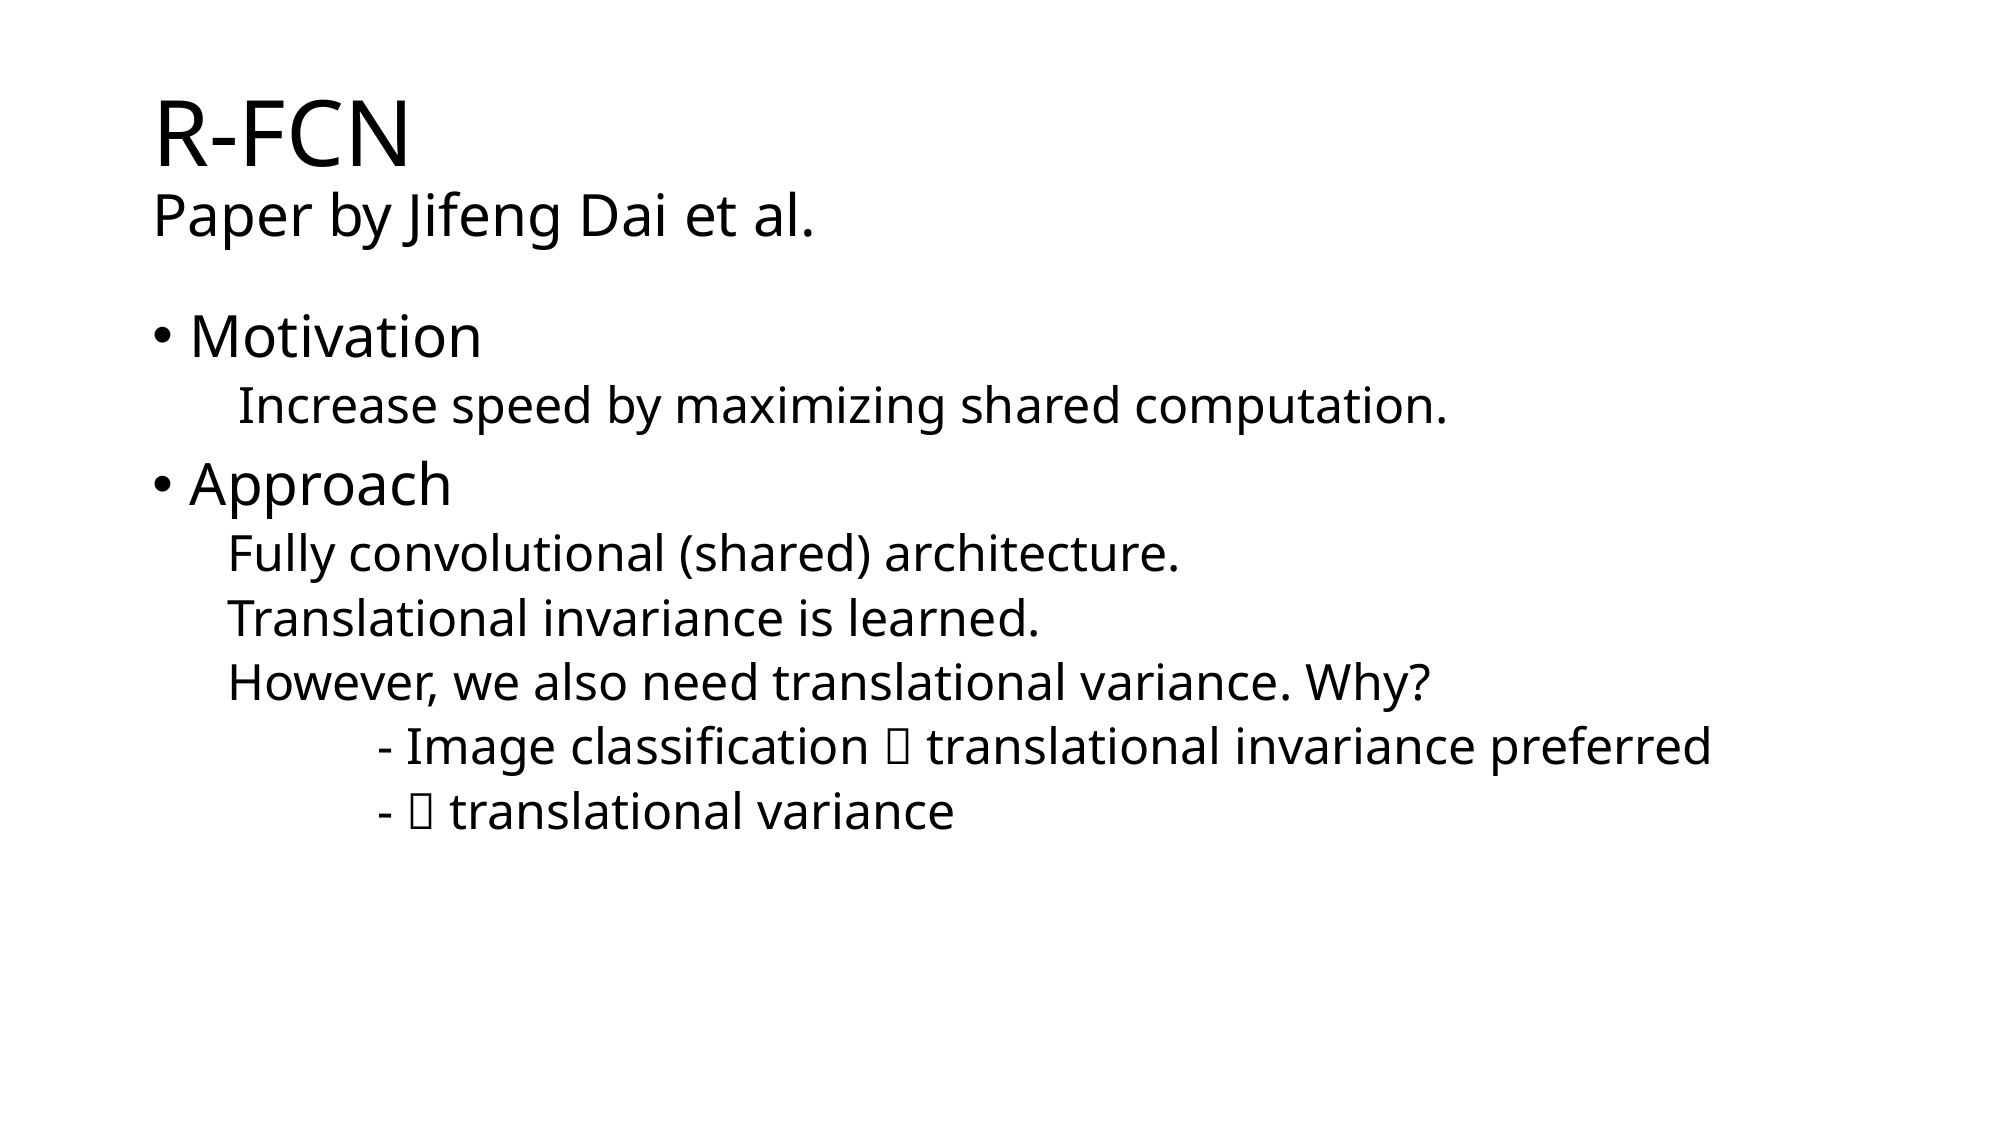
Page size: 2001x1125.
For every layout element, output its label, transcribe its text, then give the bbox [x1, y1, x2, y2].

title R-FCN Paper by Jifeng Dai et al. [137, 59, 1863, 278]
list Motivation Increase speed by maximizing shared computation. Approach Fully convolutional (shared) architecture. Translational invariance is learned. However, we also need translational variance. Why? - Image classification  translational invariance preferred -  translational variance [137, 299, 1863, 1014]
